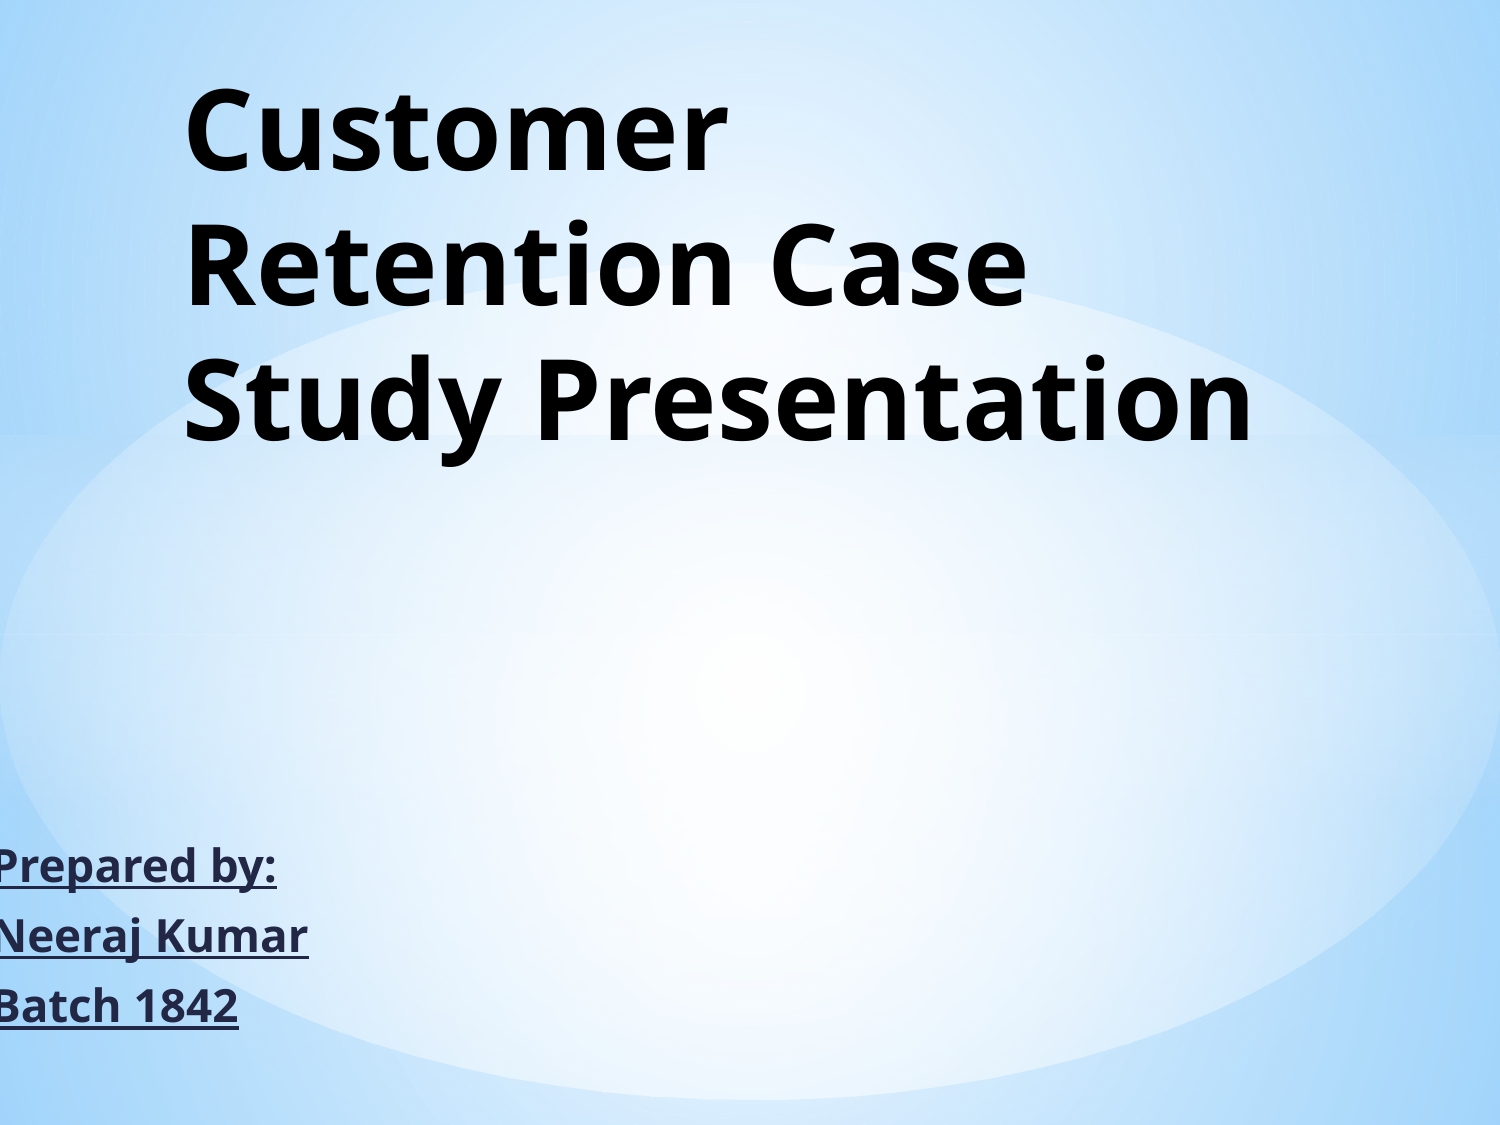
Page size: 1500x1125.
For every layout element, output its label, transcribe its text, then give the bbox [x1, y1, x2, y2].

title Customer Retention Case Study Presentation [137, 50, 1315, 600]
subtitle Prepared by: Neeraj Kumar Batch 1842 [0, 828, 1167, 1125]
